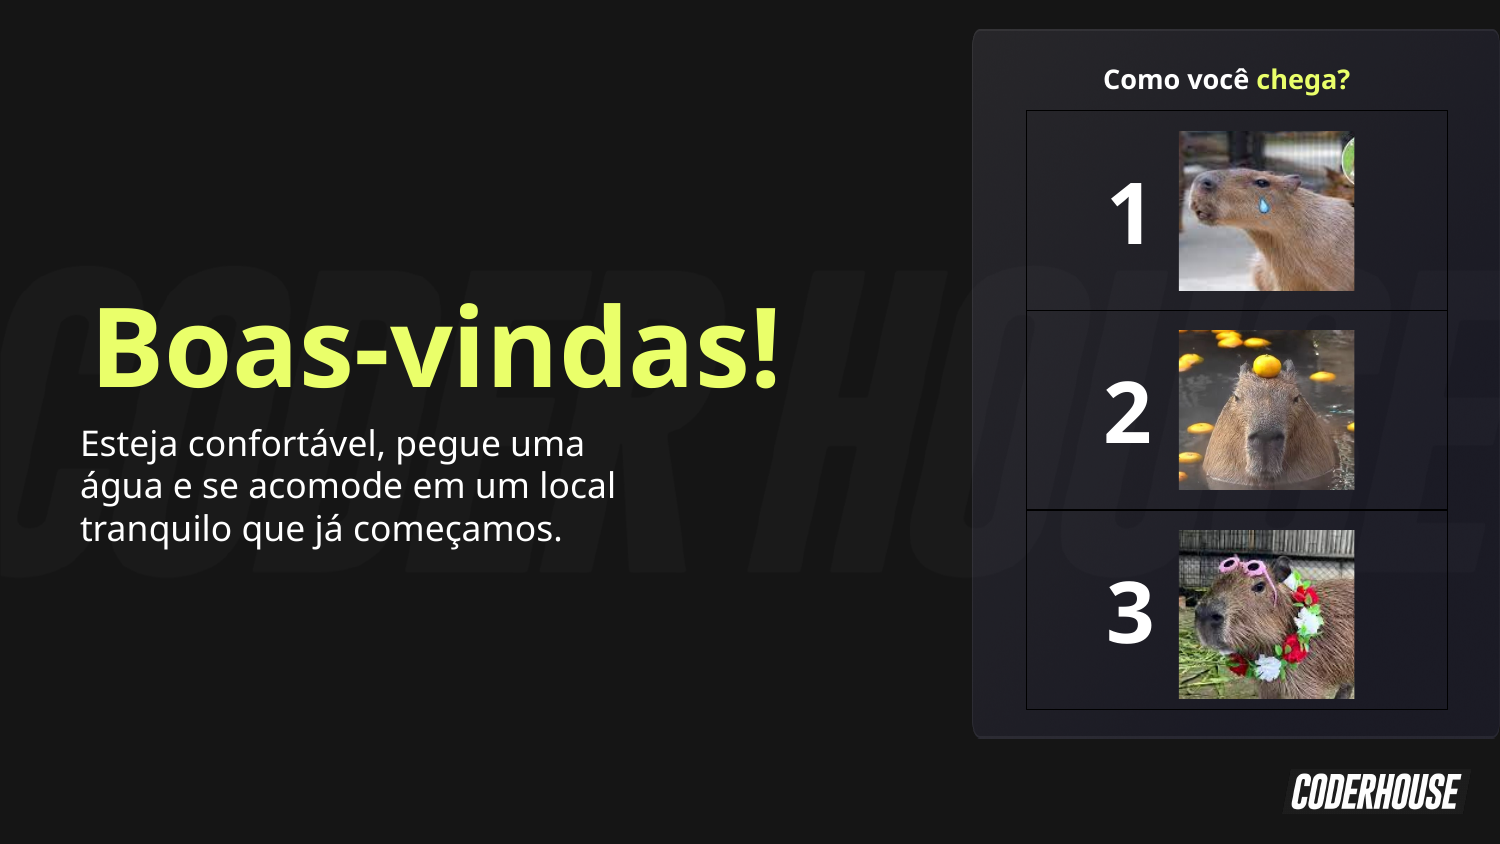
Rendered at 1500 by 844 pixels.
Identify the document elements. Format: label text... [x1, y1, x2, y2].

text_box Boas-vindas! [27, 277, 845, 427]
text_box Esteja confortável, pegue uma água e se acomode em um local tranquilo que já começamos. [64, 405, 691, 564]
picture [0, 0, 1500, 844]
